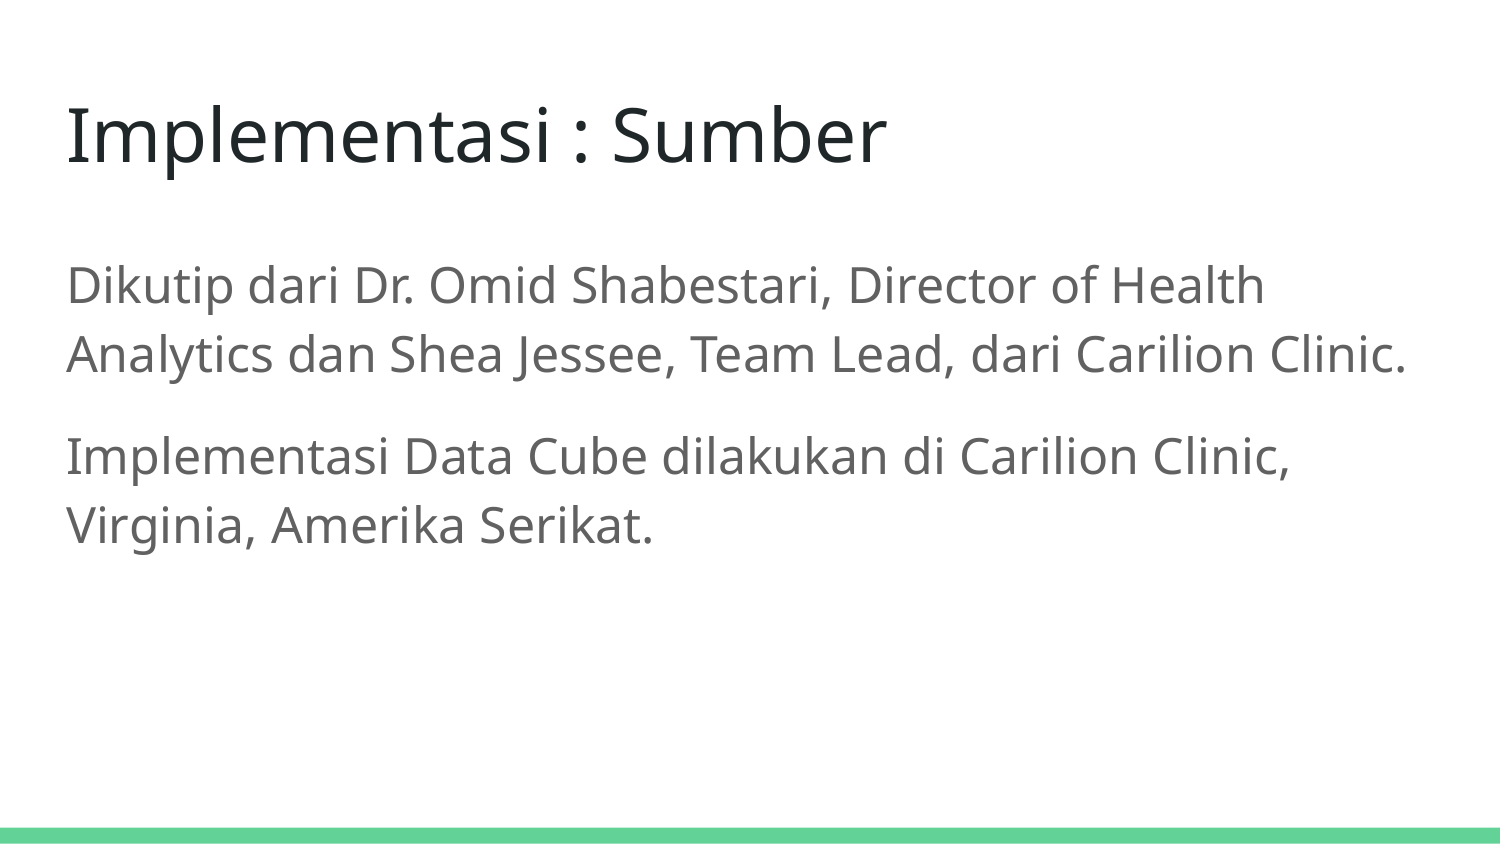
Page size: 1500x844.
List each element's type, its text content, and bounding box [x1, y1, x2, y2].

title Implementasi : Sumber [51, 72, 1449, 167]
list Dikutip dari Dr. Omid Shabestari, Director of Health Analytics dan Shea Jessee, Team Lead, dari Carilion Clinic. Implementasi Data Cube dilakukan di Carilion Clinic, Virginia, Amerika Serikat. [51, 229, 1449, 750]
